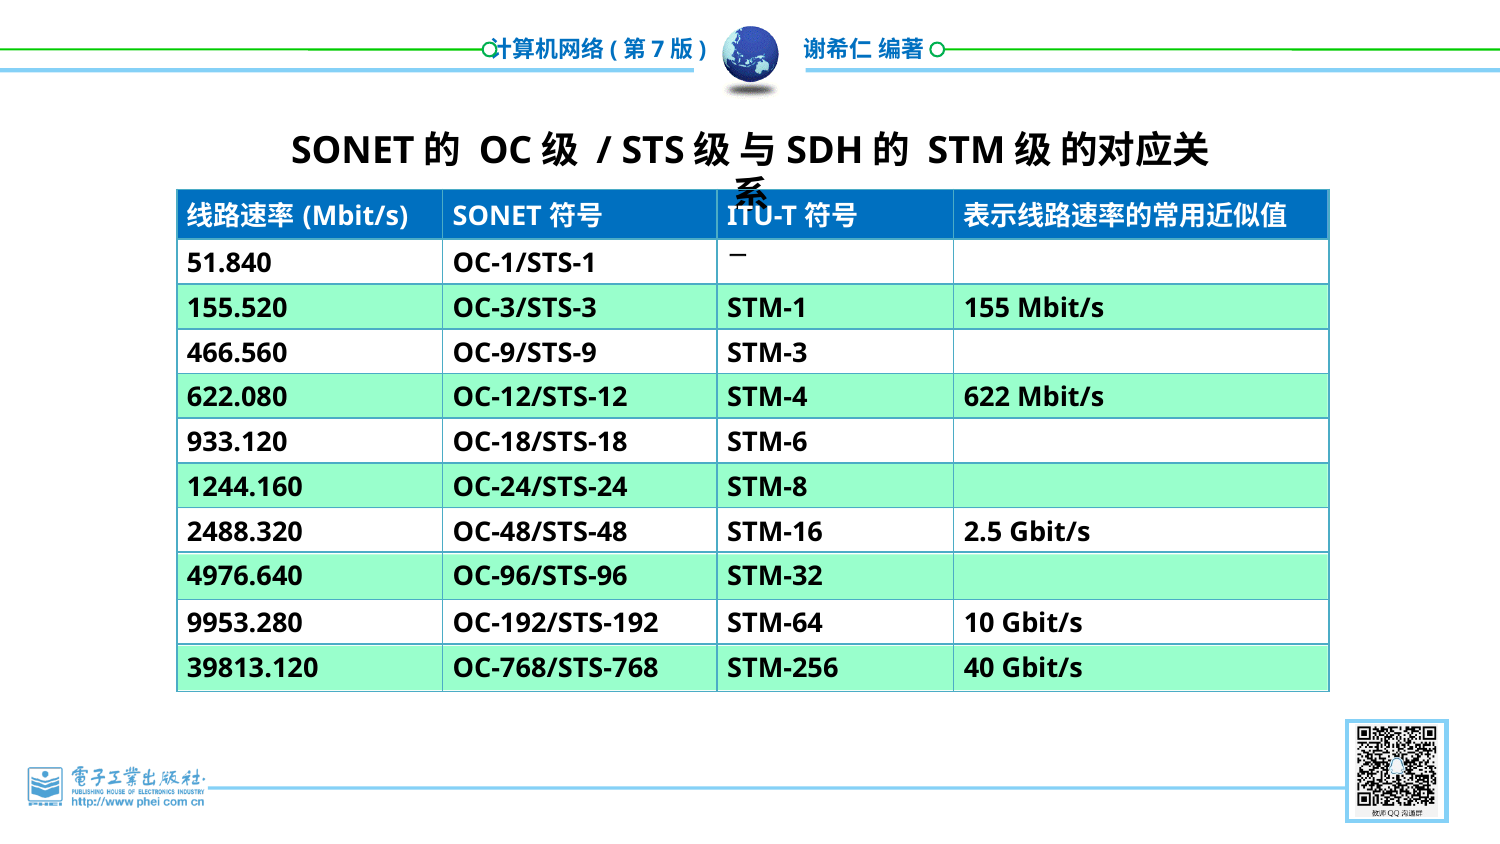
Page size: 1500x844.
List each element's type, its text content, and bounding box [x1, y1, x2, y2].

table_cell STM-3 [718, 330, 953, 373]
table_cell 39813.120 [178, 645, 442, 691]
picture [23, 764, 208, 809]
table_cell 9953.280 [178, 600, 442, 643]
table_cell 40 Gbit/s [954, 645, 1328, 691]
table_cell OC-24/STS-24 [443, 464, 716, 507]
picture [1355, 724, 1438, 817]
table_header 线路速率(Mbit/s) [178, 190, 442, 238]
table_cell 933.120 [178, 419, 442, 462]
table_cell OC-1/STS-1 [443, 240, 716, 283]
table_cell 10 Gbit/s [954, 600, 1328, 643]
table_cell OC-9/STS-9 [443, 330, 716, 373]
table_cell 155 Mbit/s [954, 285, 1328, 328]
picture [720, 24, 780, 100]
table_header SONET符号 [443, 190, 716, 238]
table_cell 4976.640 [178, 553, 442, 599]
table_cell STM-8 [718, 464, 953, 507]
table_cell  [718, 240, 953, 283]
table_cell 2.5 Gbit/s [954, 508, 1328, 551]
table_cell STM-64 [718, 600, 953, 643]
table_header ITU-T符号 [718, 190, 953, 238]
table_cell OC-192/STS-192 [443, 600, 716, 643]
table_cell [954, 419, 1328, 462]
table_cell 622.080 [178, 374, 442, 417]
text_box SONET的 OC级 / STS级 与SDH的 STM级 的对应关系 [266, 118, 1235, 189]
table_cell STM-256 [718, 645, 953, 691]
table_cell STM-16 [718, 508, 953, 551]
table_cell OC-768/STS-768 [443, 645, 716, 691]
table_cell 51.840 [178, 240, 442, 283]
table_cell OC-18/STS-18 [443, 419, 716, 462]
table_cell STM-4 [718, 374, 953, 417]
table_cell OC-12/STS-12 [443, 374, 716, 417]
table_cell OC-96/STS-96 [443, 553, 716, 599]
table_cell 155.520 [178, 285, 442, 328]
table_cell [954, 553, 1328, 599]
table_cell 2488.320 [178, 508, 442, 551]
table_cell [954, 330, 1328, 373]
table_cell OC-48/STS-48 [443, 508, 716, 551]
table_cell STM-32 [718, 553, 953, 599]
table_cell 1244.160 [178, 464, 442, 507]
table_cell OC-3/STS-3 [443, 285, 716, 328]
table_header 表示线路速率的常用近似值 [954, 190, 1328, 238]
table_cell STM-1 [718, 285, 953, 328]
table_cell 622 Mbit/s [954, 374, 1328, 417]
table_cell [954, 240, 1328, 283]
table_cell 466.560 [178, 330, 442, 373]
table_cell STM-6 [718, 419, 953, 462]
table_cell [954, 464, 1328, 507]
